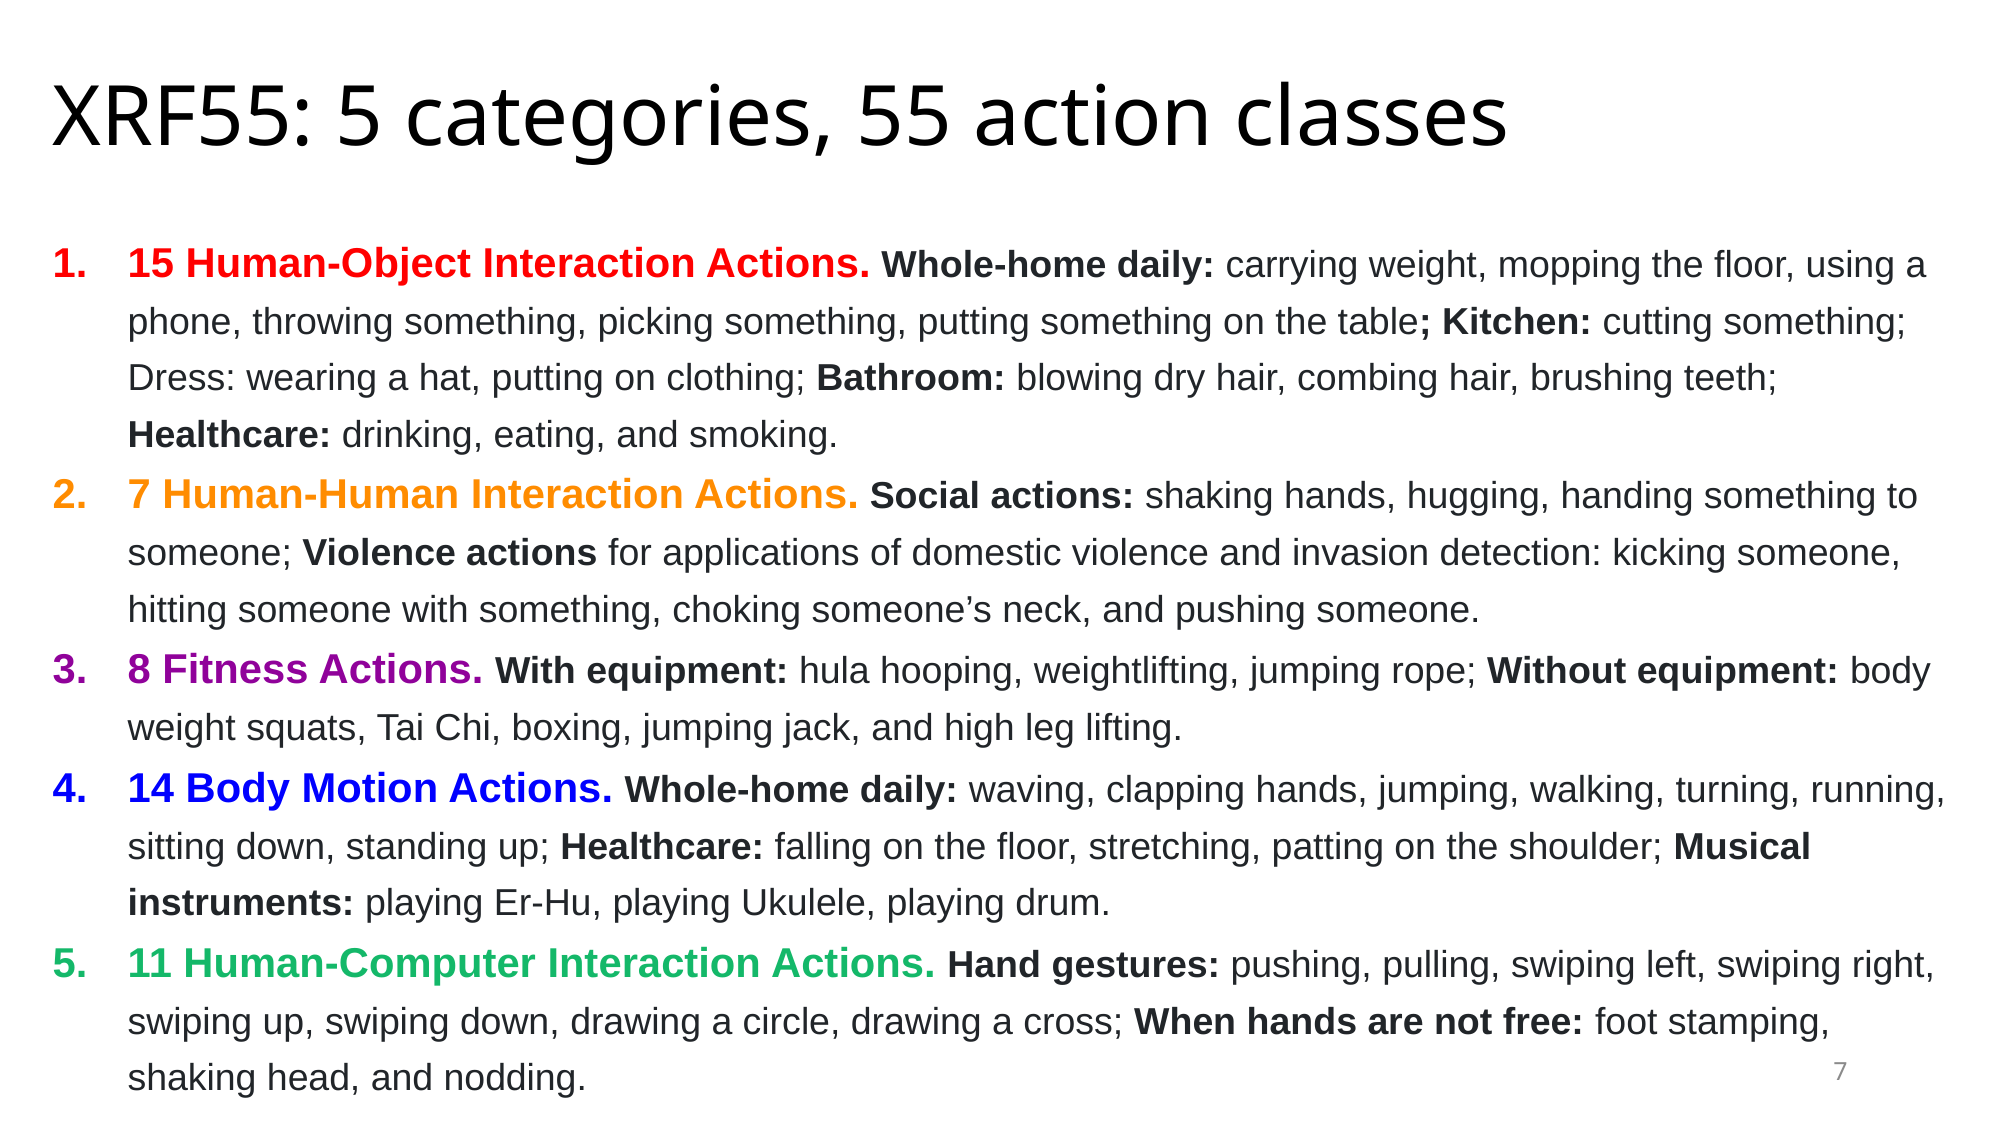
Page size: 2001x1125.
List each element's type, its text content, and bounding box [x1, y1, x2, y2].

slide_number 7 [1412, 1042, 1863, 1103]
text_box XRF55: 5 categories, 55 action classes [37, 10, 2000, 228]
text_box 15 Human-Object Interaction Actions. Whole-home daily: carrying weight, mopping the floor, using a phone, throwing something, picking something, putting something on the table; Kitchen: cutting something; Dress: wearing a hat, putting on clothing; Bathroom: blowing dry hair, combing hair, brushing teeth; Healthcare: drinking, eating, and smoking. 7 Human-Human Interaction Actions. Social actions: shaking hands, hugging, handing something to someone; Violence actions for applications of domestic violence and invasion detection: kicking someone, hitting someone with something, choking someone’s neck, and pushing someone. 8 Fitness Actions. With equipment: hula hooping, weightlifting, jumping rope; Without equipment: body weight squats, Tai Chi, boxing, jumping jack, and high leg lifting. 14 Body Motion Actions. Whole-home daily: waving, clapping hands, jumping, walking, turning, running, sitting down, standing up; Healthcare: falling on the floor, stretching, patting on the shoulder; Musical instruments: playing Er-Hu, playing Ukulele, playing drum. 11 Human-Computer Interaction Actions. Hand gestures: pushing, pulling, swiping left, swiping right, swiping up, swiping down, drawing a circle, drawing a cross; When hands are not free: foot stamping, shaking head, and nodding. [37, 228, 1962, 1106]
